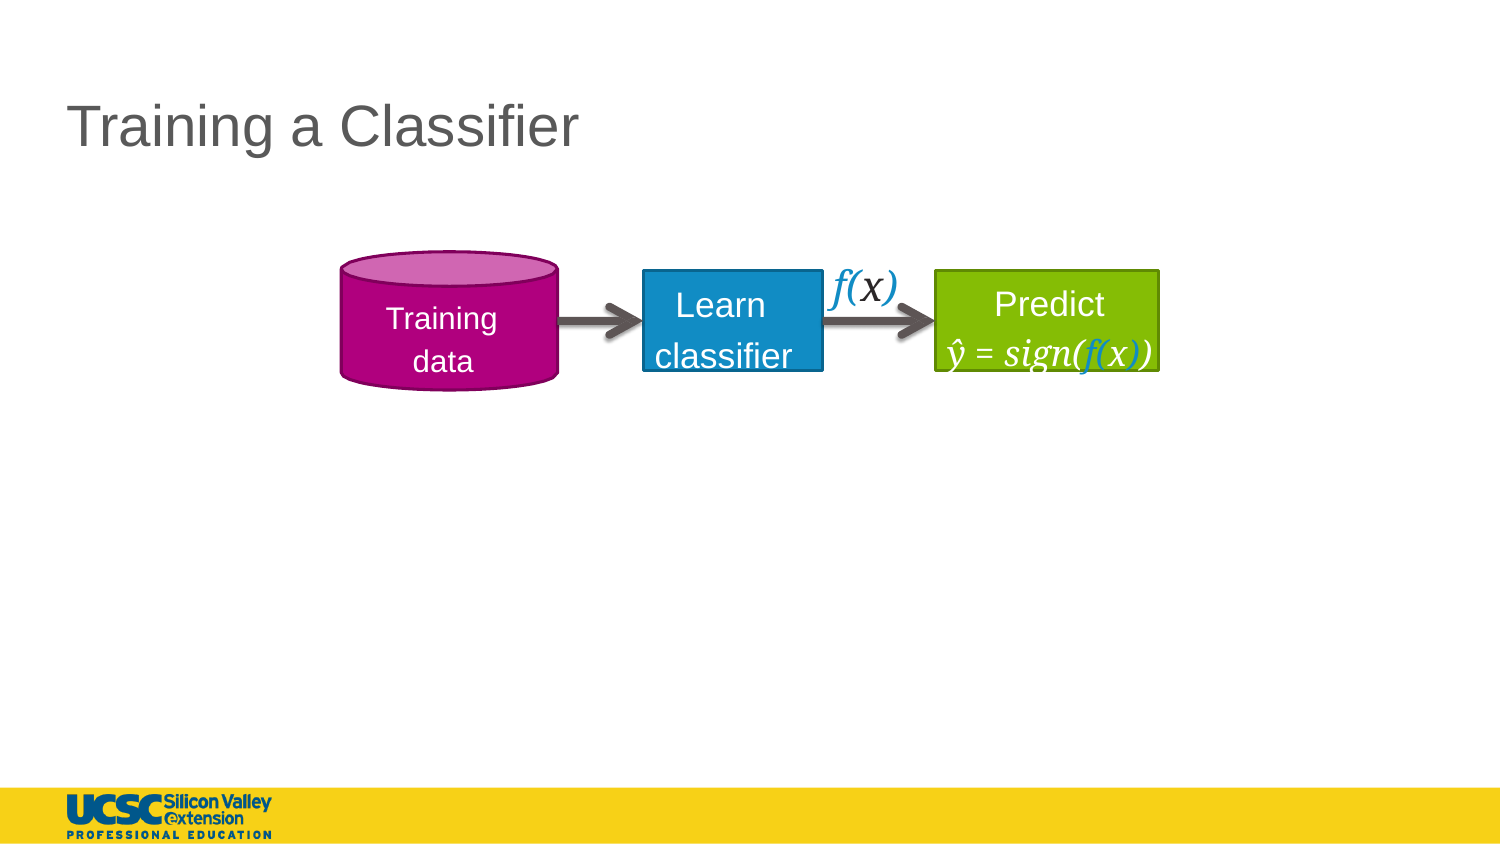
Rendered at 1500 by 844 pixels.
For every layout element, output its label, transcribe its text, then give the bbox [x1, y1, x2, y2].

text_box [643, 270, 823, 281]
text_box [341, 251, 558, 391]
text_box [552, 282, 978, 364]
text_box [935, 270, 1159, 372]
picture [60, 787, 277, 844]
title Training a Classifier [51, 72, 1449, 167]
text_box f(x) [830, 257, 899, 281]
